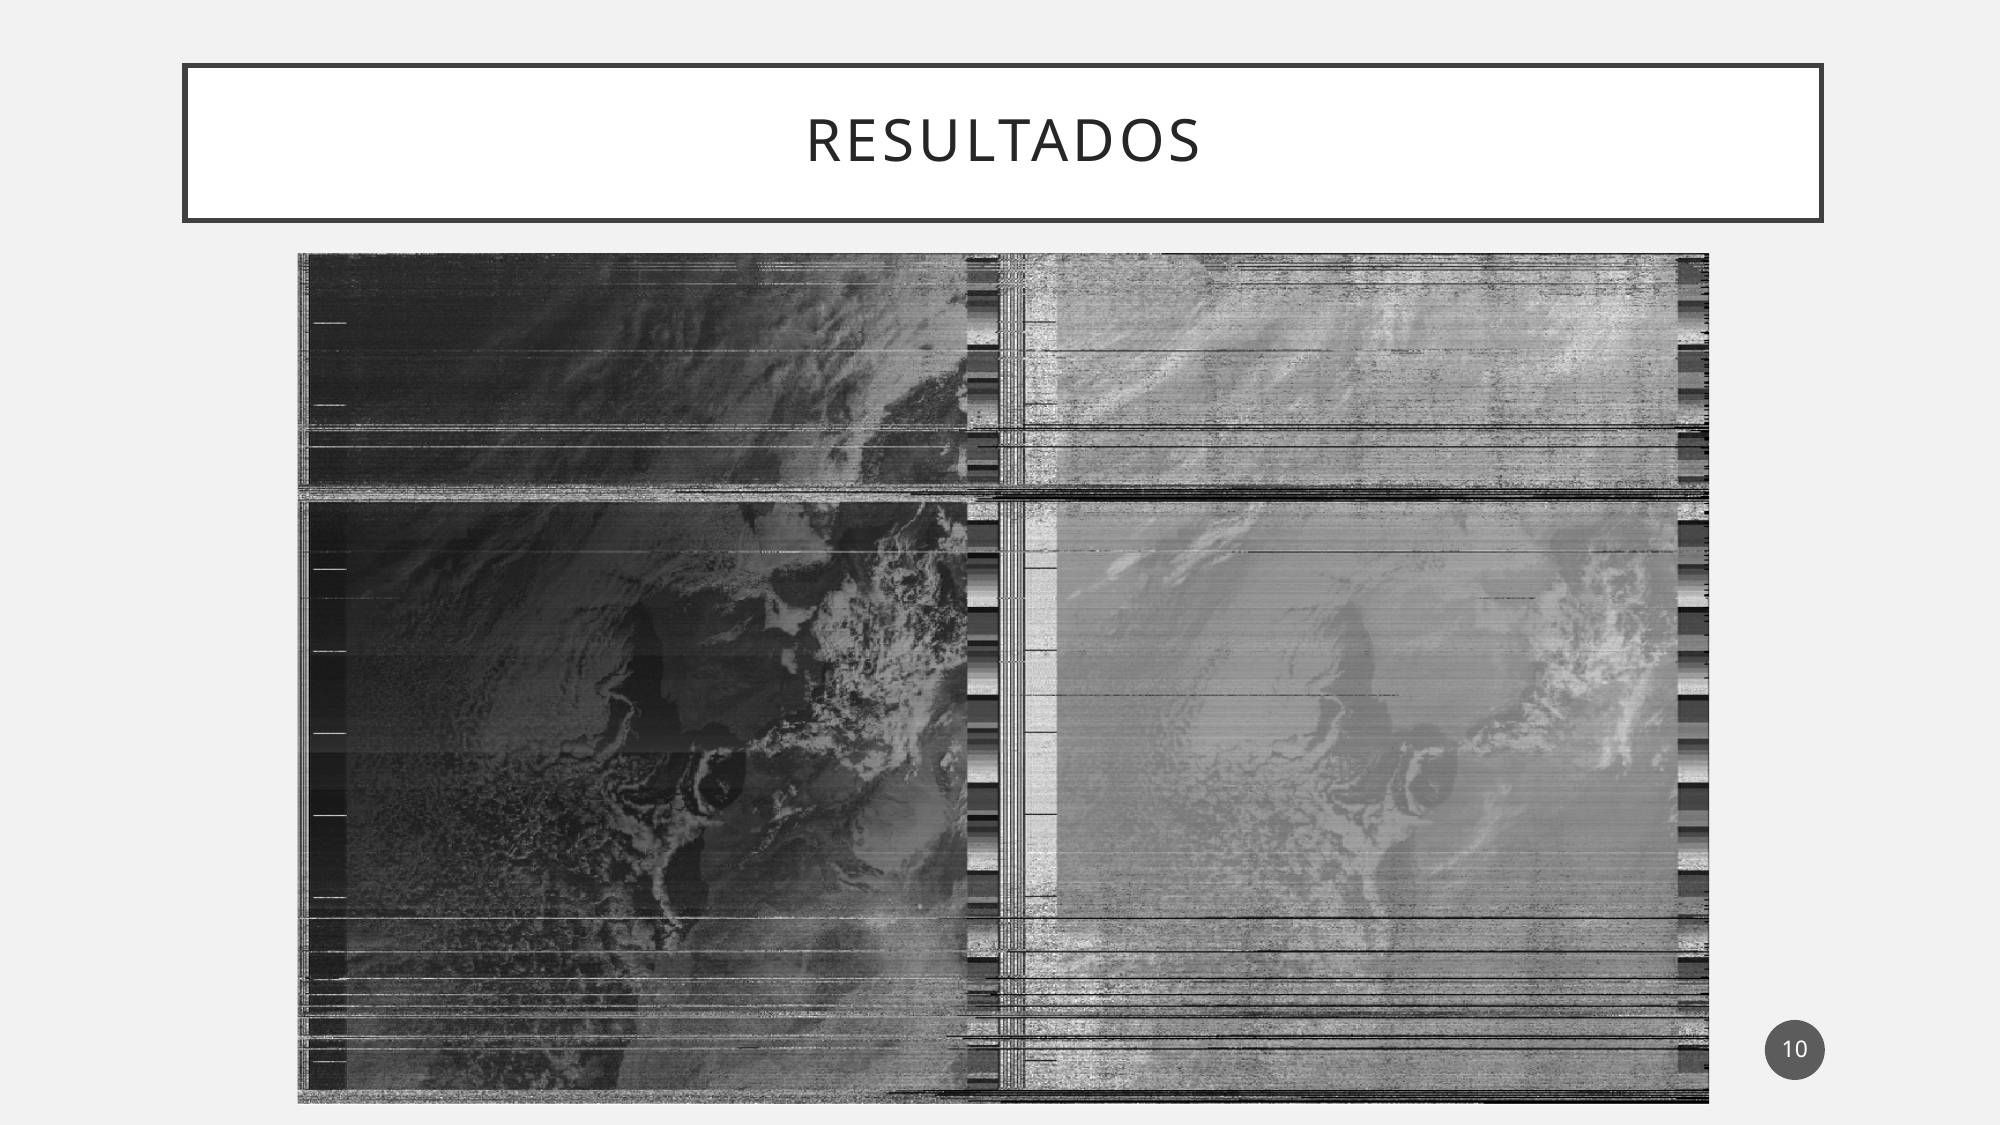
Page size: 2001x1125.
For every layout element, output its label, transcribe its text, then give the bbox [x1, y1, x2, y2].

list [297, 253, 1710, 1105]
title RESULTADOS [182, 63, 1824, 223]
slide_number 10 [1764, 1019, 1825, 1080]
